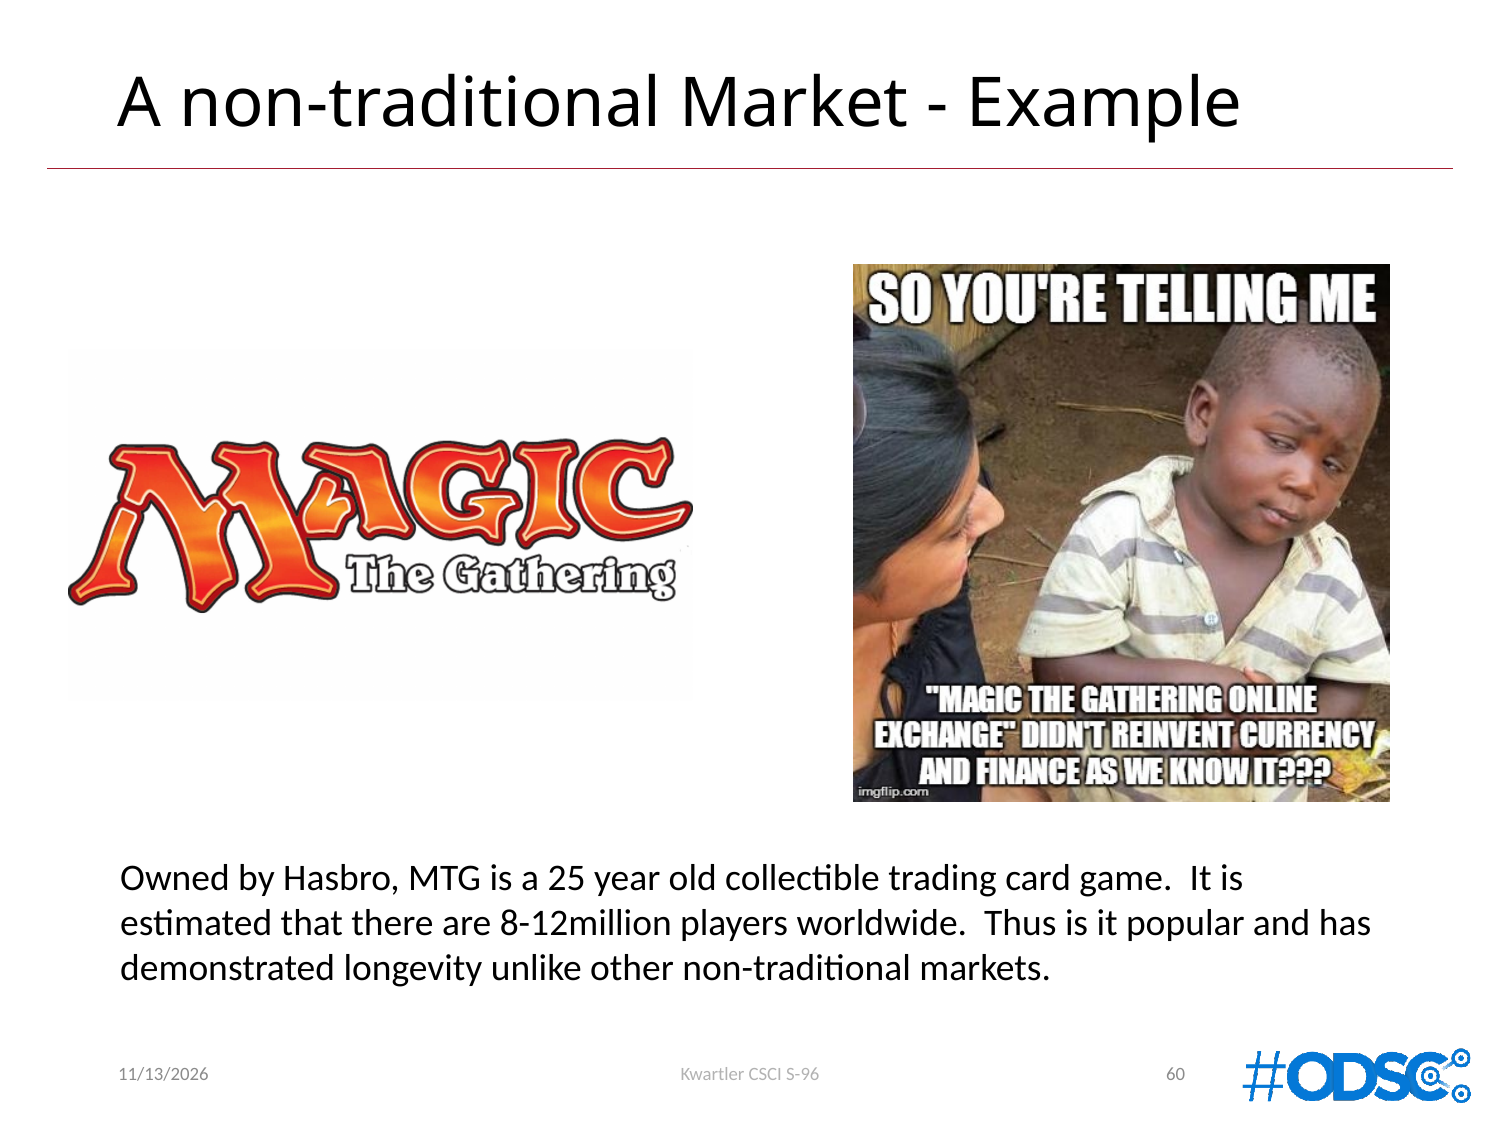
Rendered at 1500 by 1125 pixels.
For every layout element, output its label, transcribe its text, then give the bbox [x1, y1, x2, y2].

slide_number 60 [1059, 1042, 1200, 1103]
picture [68, 349, 693, 701]
title A non-traditional Market - Example [103, 59, 1397, 157]
picture [853, 264, 1390, 802]
text_box Owned by Hasbro, MTG is a 25 year old collectible trading card game. It is estimated that there are 8-12million players worldwide. Thus is it popular and has demonstrated longevity unlike other non-traditional markets. [105, 846, 1416, 996]
picture [1225, 1038, 1480, 1116]
footer Kwartler CSCI S-96 [496, 1042, 1004, 1103]
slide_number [103, 1042, 441, 1103]
